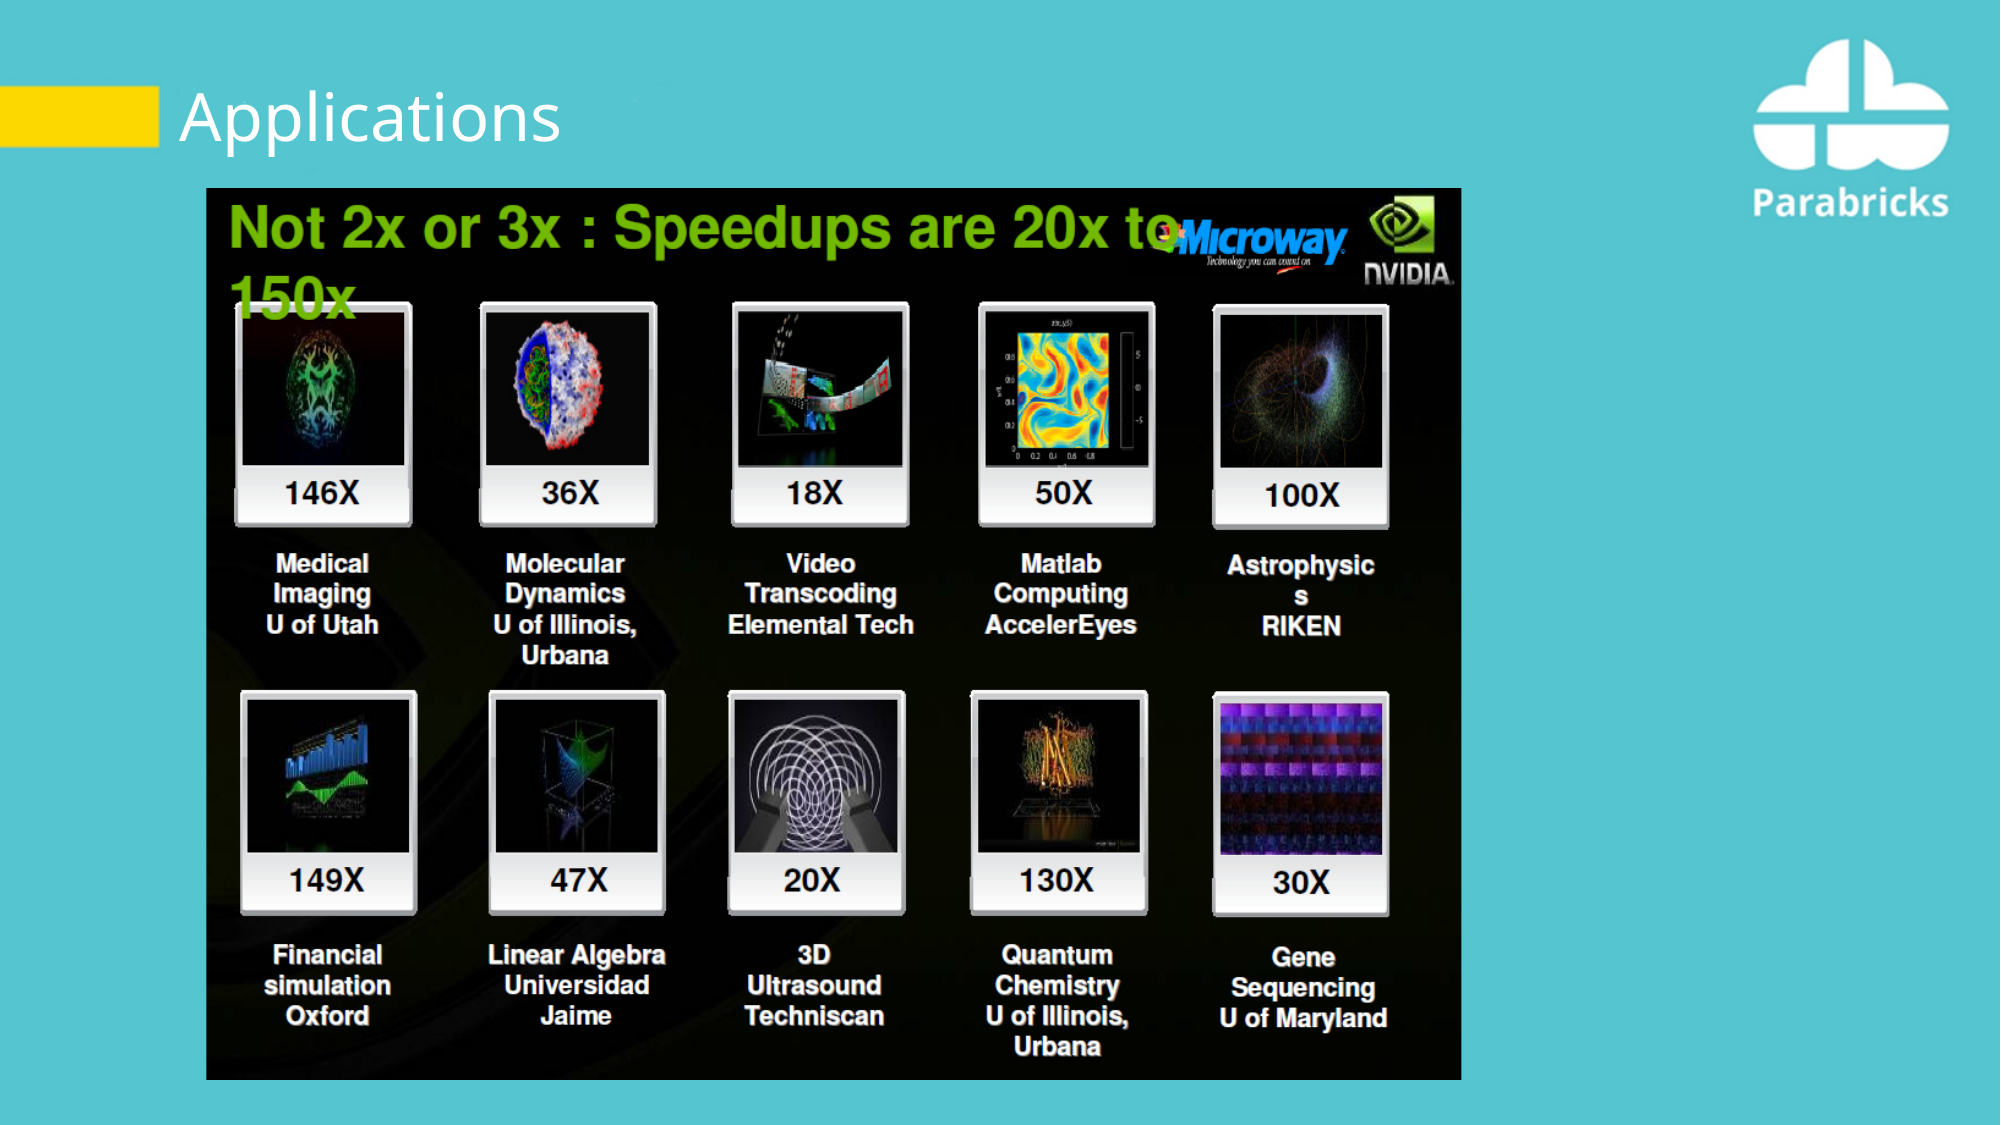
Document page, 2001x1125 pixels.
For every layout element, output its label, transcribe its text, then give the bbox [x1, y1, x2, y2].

title Applications [164, 11, 1890, 229]
picture [0, 0, 2000, 1080]
